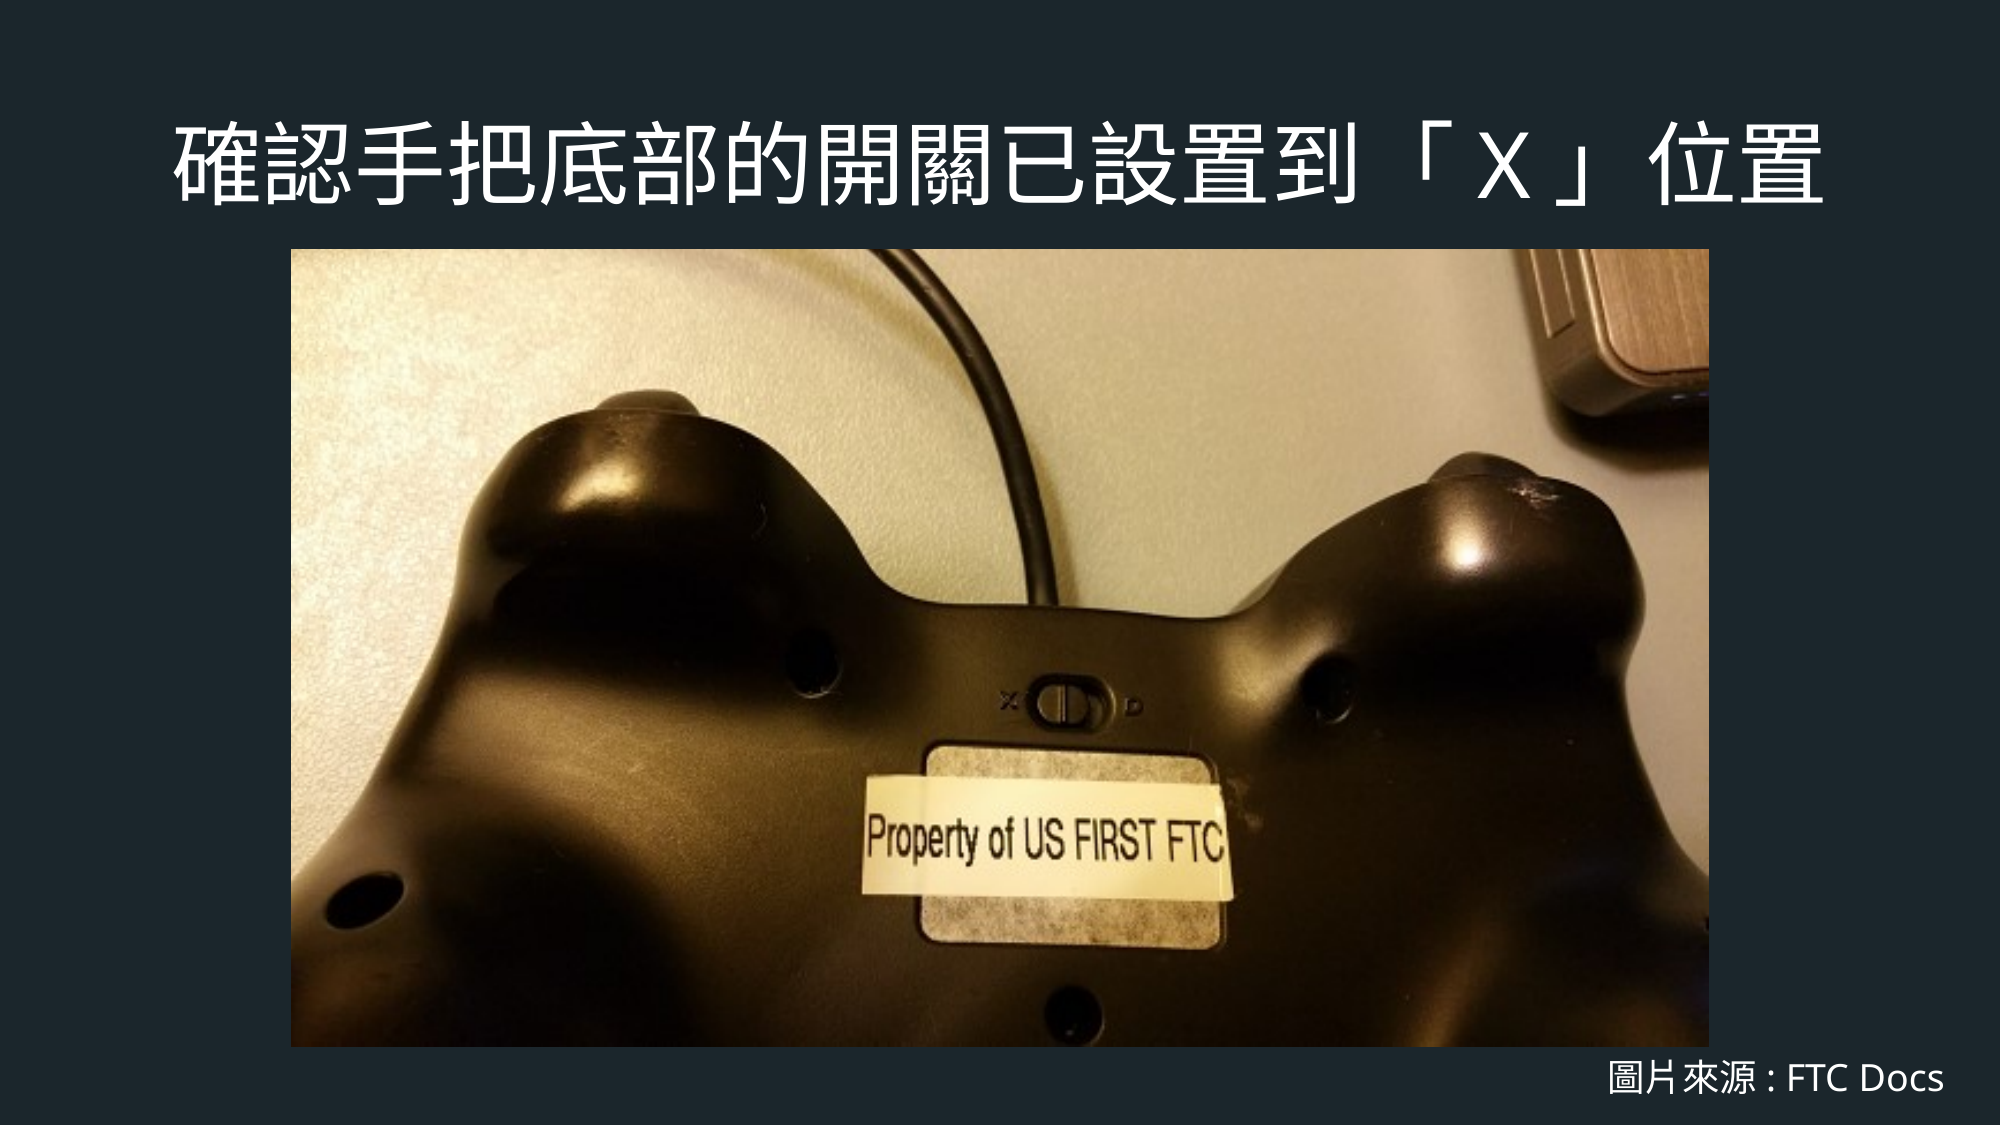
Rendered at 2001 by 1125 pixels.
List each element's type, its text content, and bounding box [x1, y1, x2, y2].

title 確認手把底部的開關已設置到「X」位置 [137, 59, 1863, 278]
picture [291, 249, 1709, 1047]
text_box 圖片來源: FTC Docs [1592, 1046, 1960, 1107]
